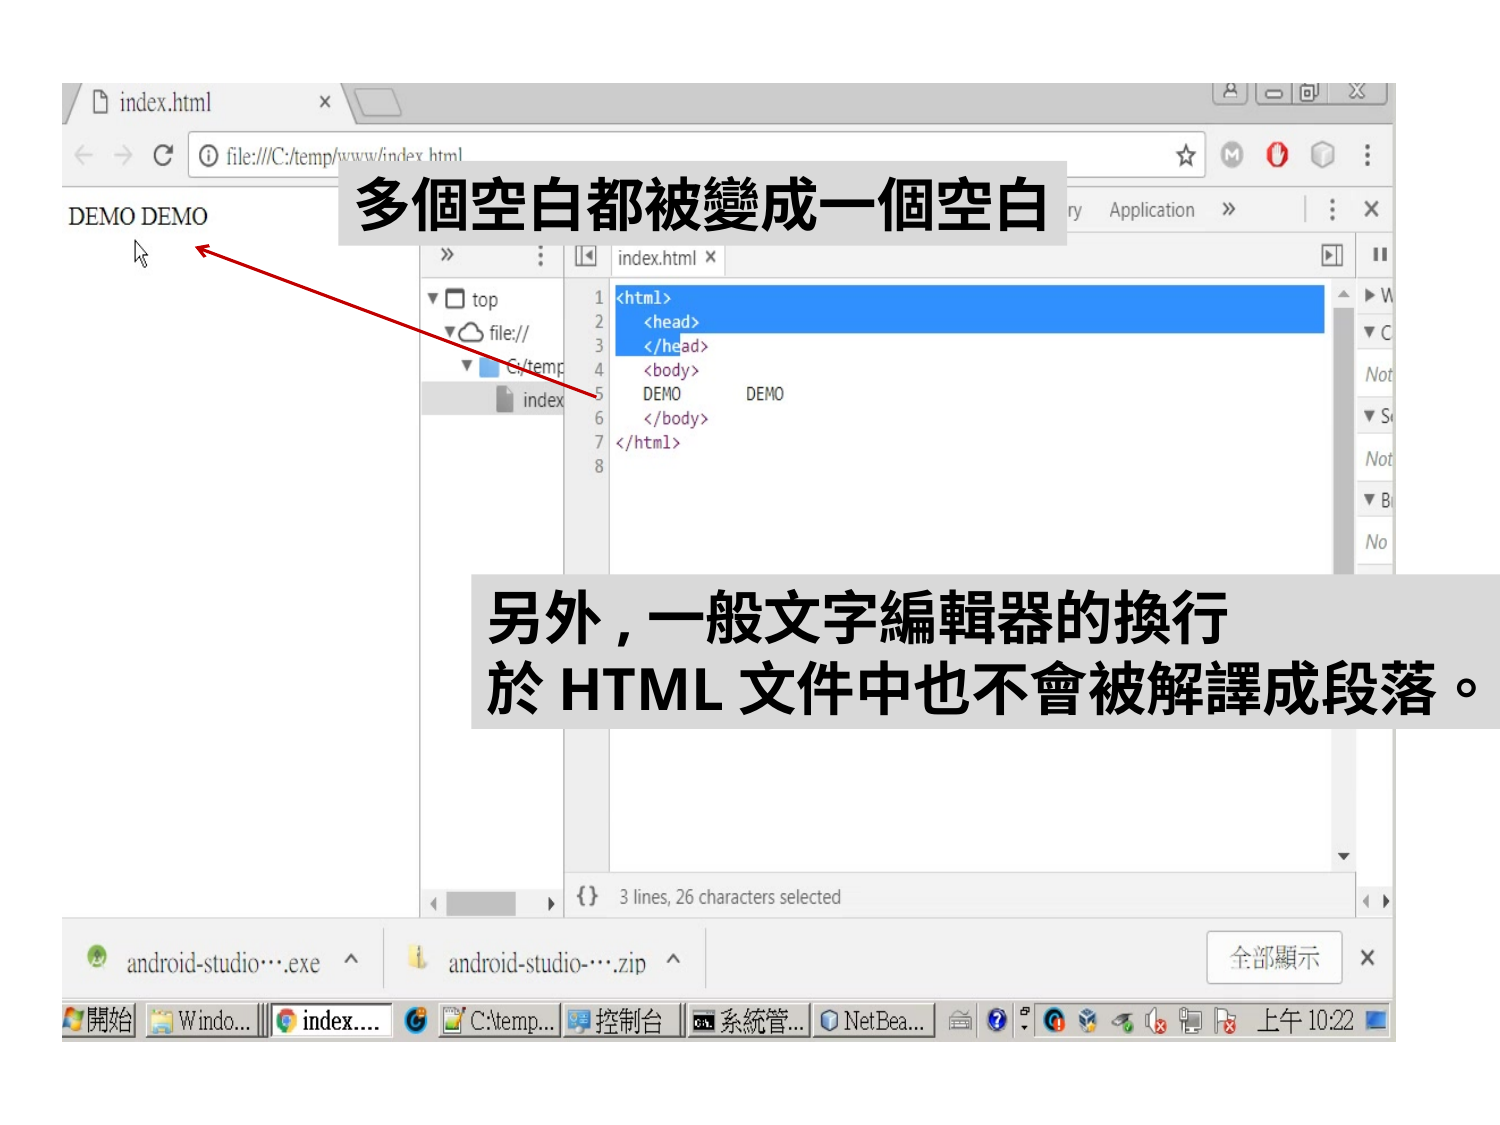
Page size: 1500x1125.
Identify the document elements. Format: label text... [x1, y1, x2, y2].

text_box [194, 246, 597, 398]
text_box 另外,一般文字編輯器的換行 於HTML文件中也不會被解譯成段落。 [1401, 574, 1500, 729]
picture [62, 83, 1396, 1042]
